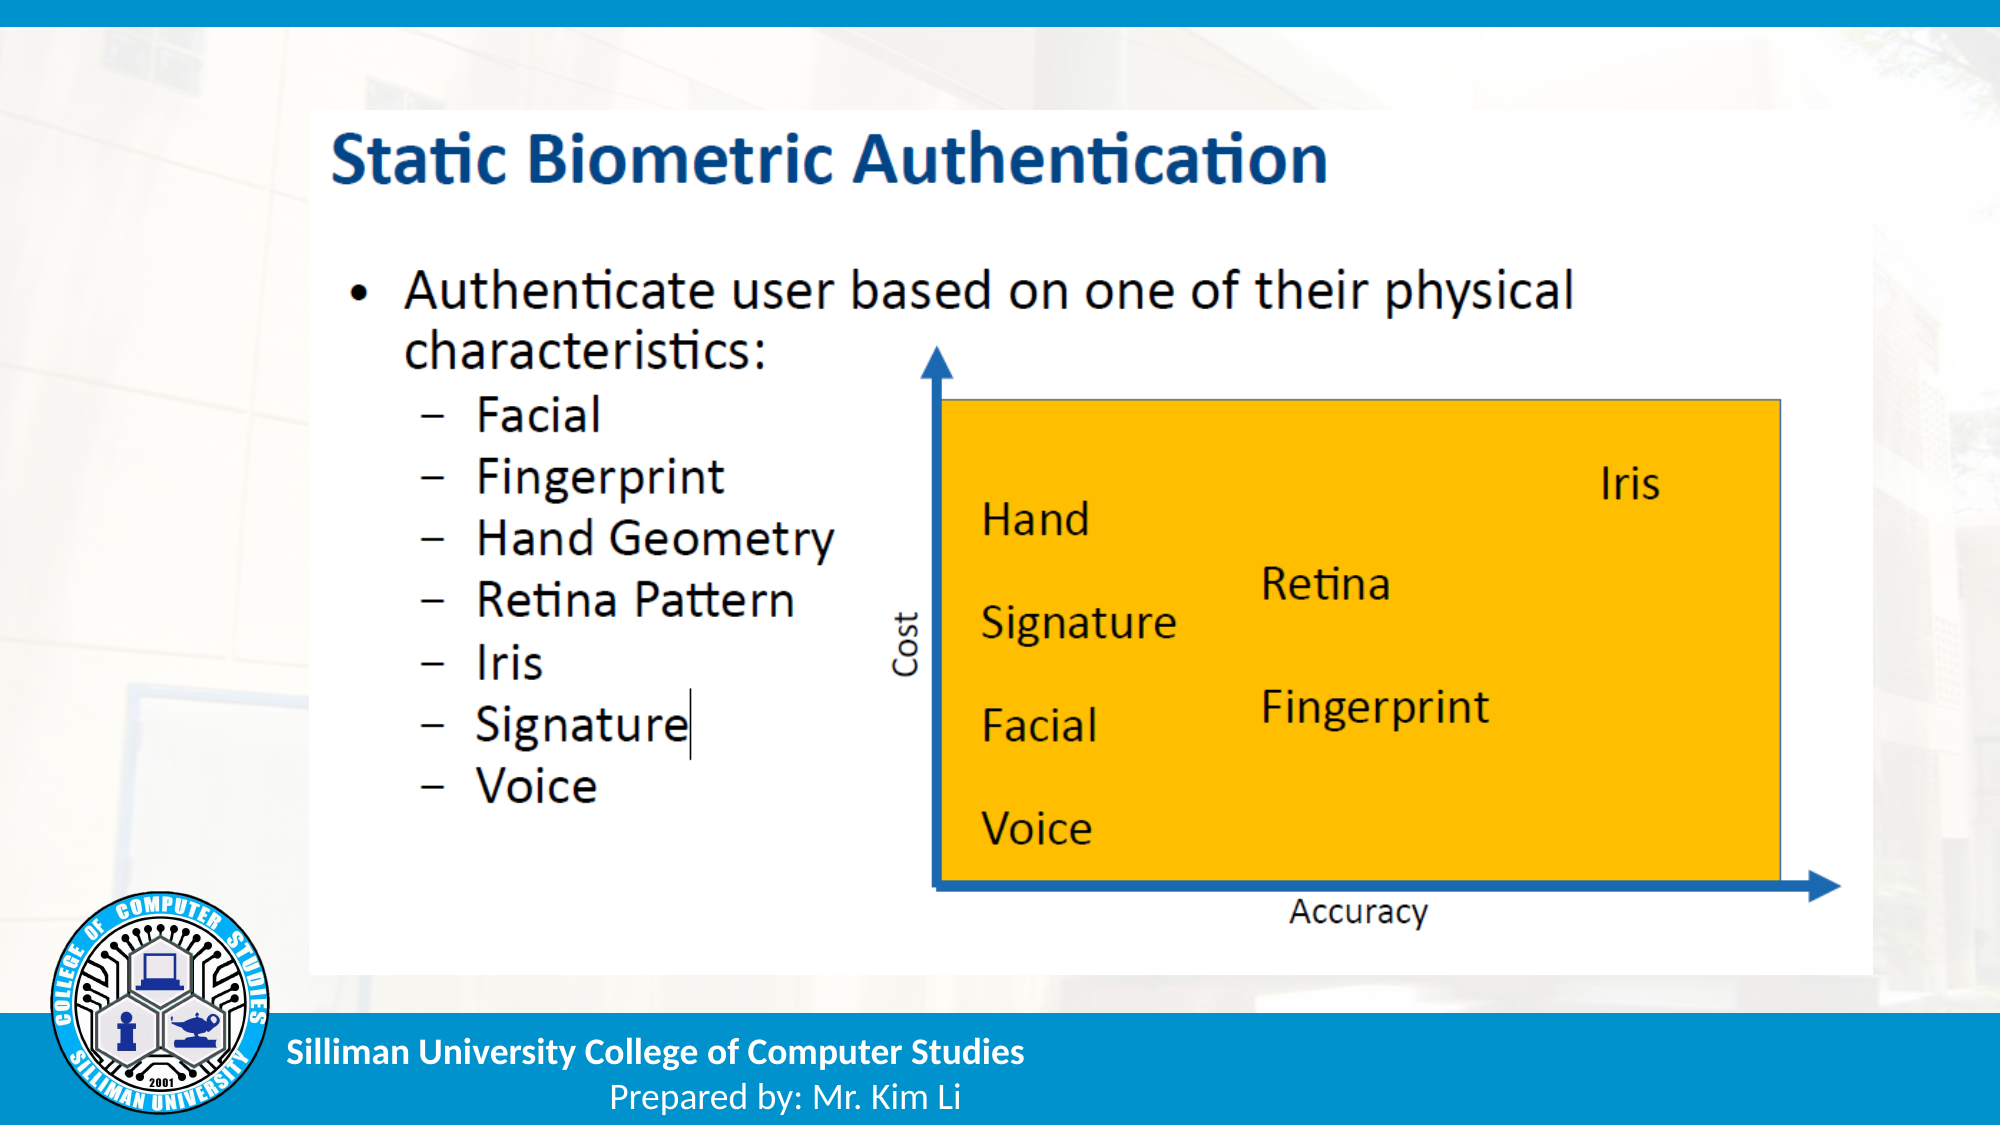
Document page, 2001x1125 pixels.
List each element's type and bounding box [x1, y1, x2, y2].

picture [55, 1001, 69, 1010]
picture [198, 907, 209, 922]
picture [56, 991, 70, 997]
picture [78, 1061, 90, 1071]
picture [131, 899, 141, 914]
picture [56, 1015, 70, 1025]
picture [144, 897, 159, 912]
picture [93, 919, 102, 932]
picture [116, 904, 128, 919]
picture [175, 898, 186, 914]
picture [64, 956, 78, 968]
picture [309, 110, 1873, 975]
picture [57, 982, 71, 987]
picture [189, 902, 199, 917]
picture [163, 897, 172, 911]
picture [69, 944, 84, 956]
picture [85, 926, 97, 939]
picture [60, 968, 74, 978]
picture [19, 857, 305, 1110]
picture [288, 1040, 302, 1064]
